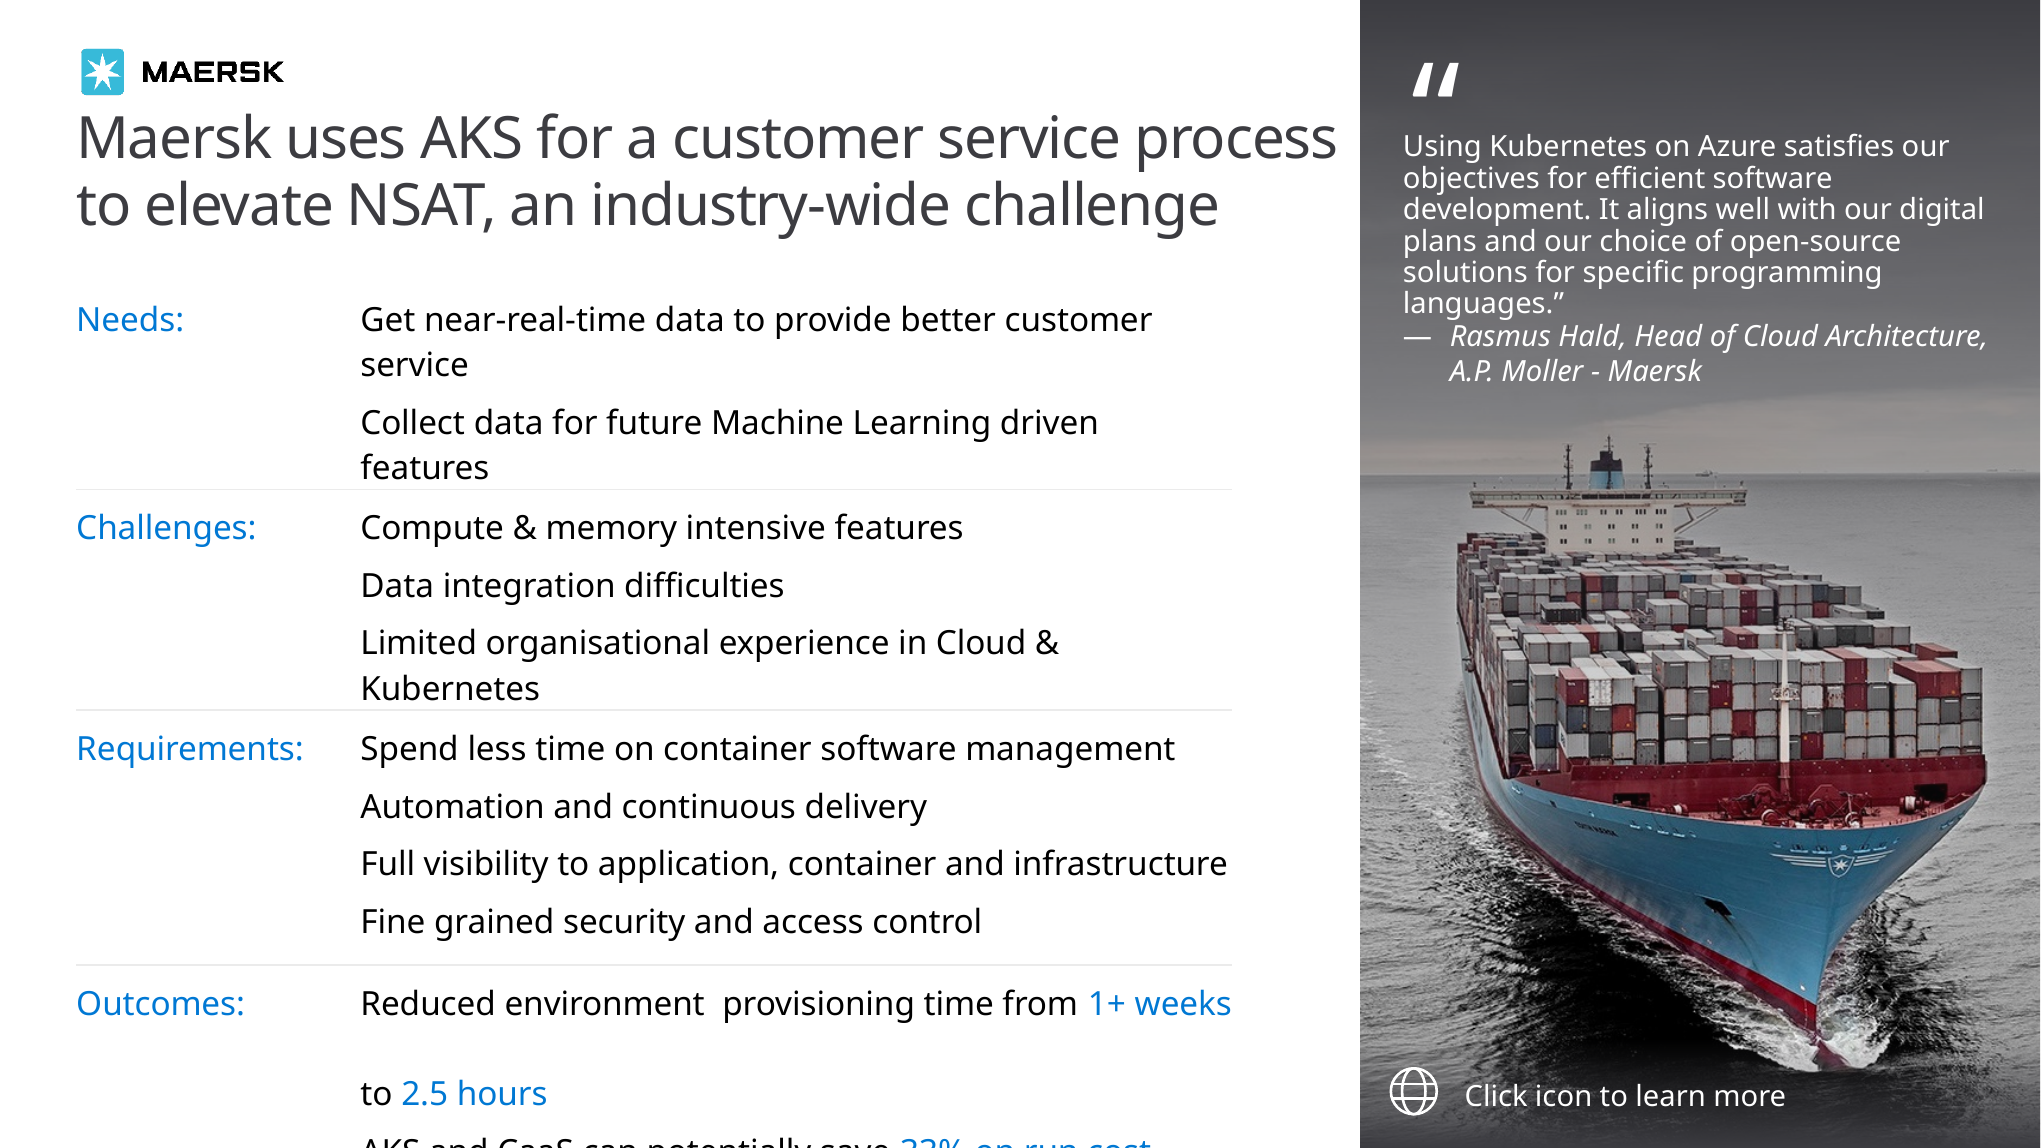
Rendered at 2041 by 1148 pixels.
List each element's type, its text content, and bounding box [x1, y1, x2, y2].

table_cell Spend less time on container software management Automation and continuous delivery Full visibility to application, container and infrastructure Fine grained security and access control [360, 711, 1232, 964]
table_cell Outcomes: [76, 966, 360, 1148]
picture [78, 47, 286, 96]
table_header Get near-real-time data to provide better customer service Collect data for future Machine Learning driven features [360, 281, 1232, 489]
table_cell Challenges: [76, 490, 360, 709]
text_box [1360, 0, 2041, 1148]
title Maersk uses AKS for a customer service process to elevate NSAT, an industry-wide challenge [76, 103, 1360, 239]
table_header Needs: [76, 281, 360, 489]
table_cell Requirements: [76, 711, 360, 964]
table_cell Compute & memory intensive features Data integration difficulties Limited organisational experience in Cloud & Kubernetes [360, 490, 1232, 709]
table_cell Reduced environment provisioning time from 1+ weeks to 2.5 hours AKS and CaaS can potentially save 33% on run cost [360, 966, 1232, 1148]
